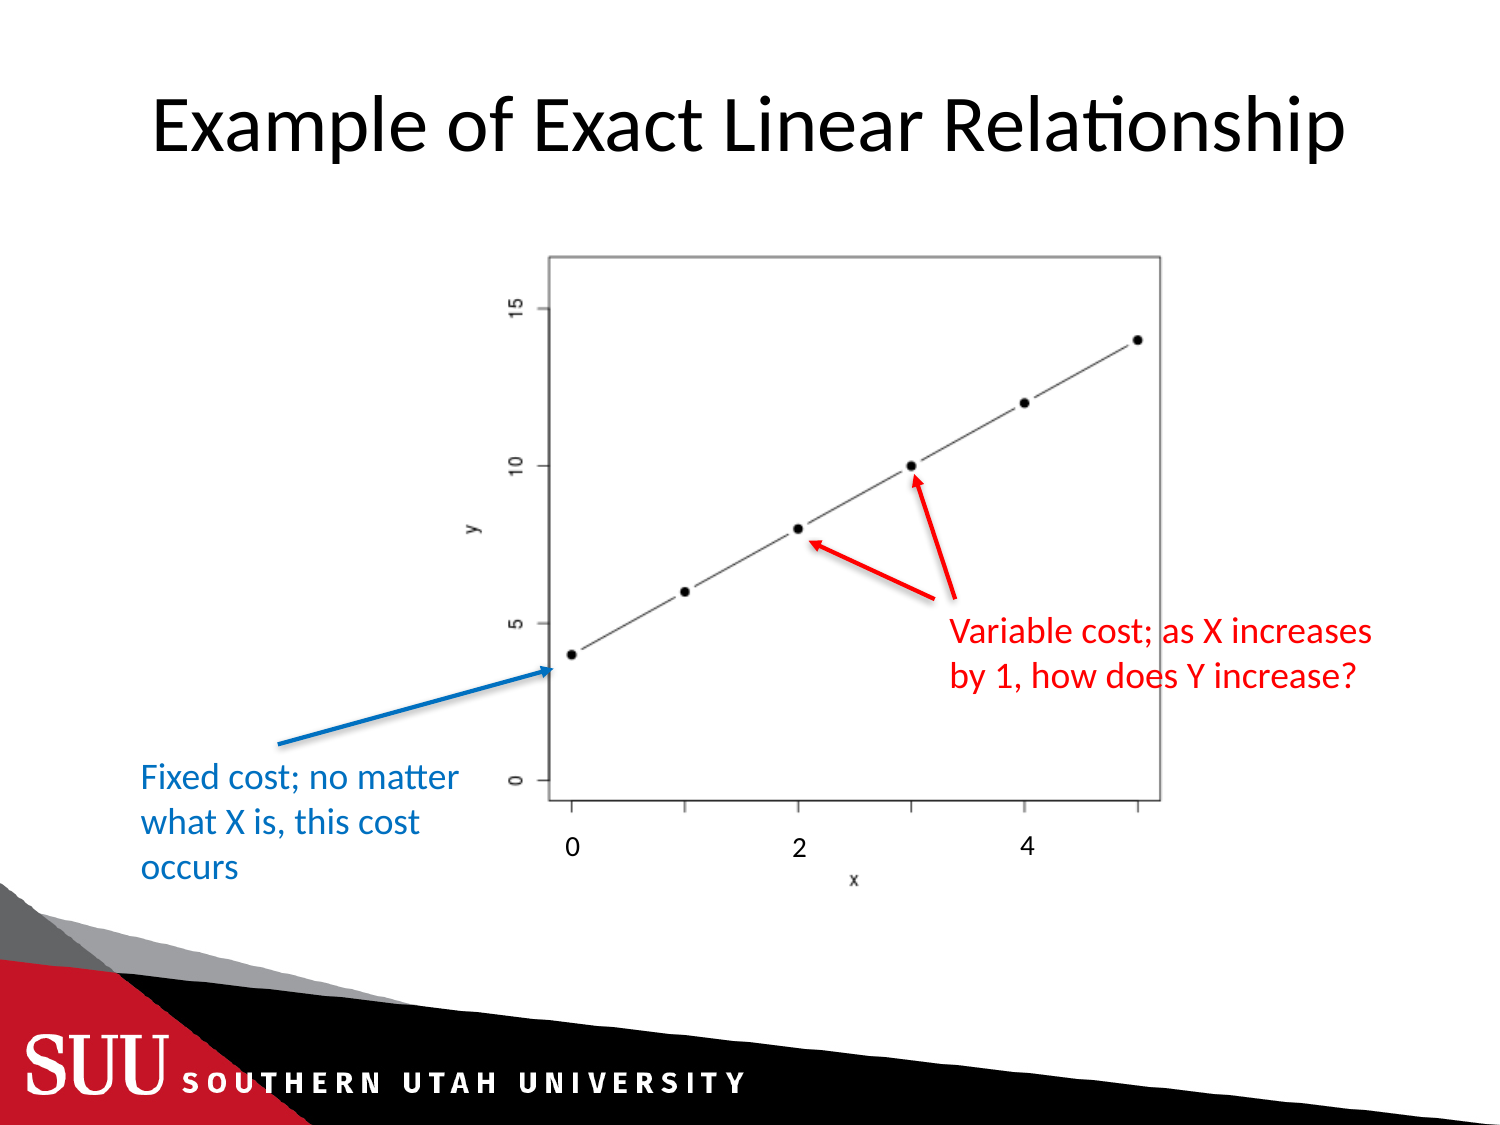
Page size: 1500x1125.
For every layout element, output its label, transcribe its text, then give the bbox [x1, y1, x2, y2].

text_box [277, 668, 554, 745]
picture [0, 0, 1500, 1125]
text_box Variable cost; as X increases by 1, how does Y increase? [1211, 598, 1425, 704]
title Example of Exact Linear Relationship [75, 25, 1425, 214]
text_box Fixed cost; no matter what X is, this cost occurs [125, 744, 452, 895]
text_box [913, 473, 956, 600]
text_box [808, 540, 908, 600]
